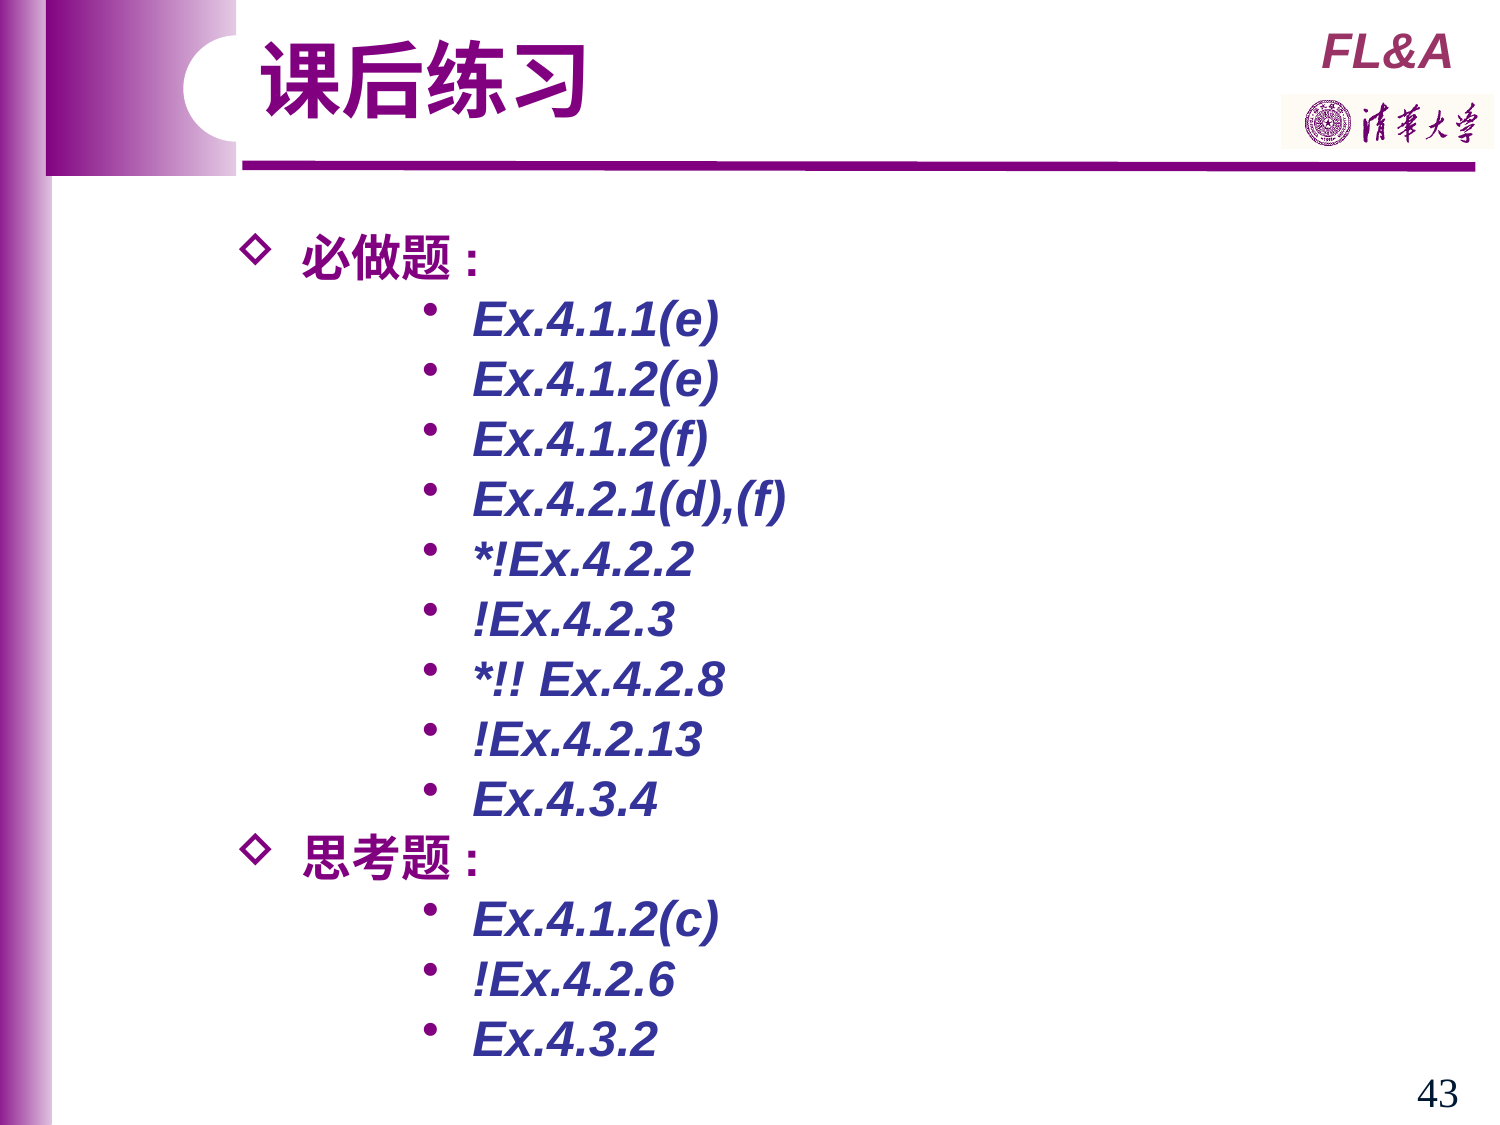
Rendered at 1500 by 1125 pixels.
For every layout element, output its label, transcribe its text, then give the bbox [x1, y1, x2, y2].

picture [1281, 94, 1495, 149]
text_box 43 [1376, 1058, 1500, 1124]
text_box 必做题: Ex.4.1.1(e) Ex.4.1.2(e) Ex.4.1.2(f) Ex.4.2.1(d),(f) *!Ex.4.2.2 !Ex.4.2.3 *!! Ex.4.2.8 !Ex.4.2.13 Ex.4.3.4 思考题: Ex.4.1.2(c) !Ex.4.2.6 Ex.4.3.2 [218, 193, 1093, 1074]
text_box 课后练习 [242, 32, 609, 137]
